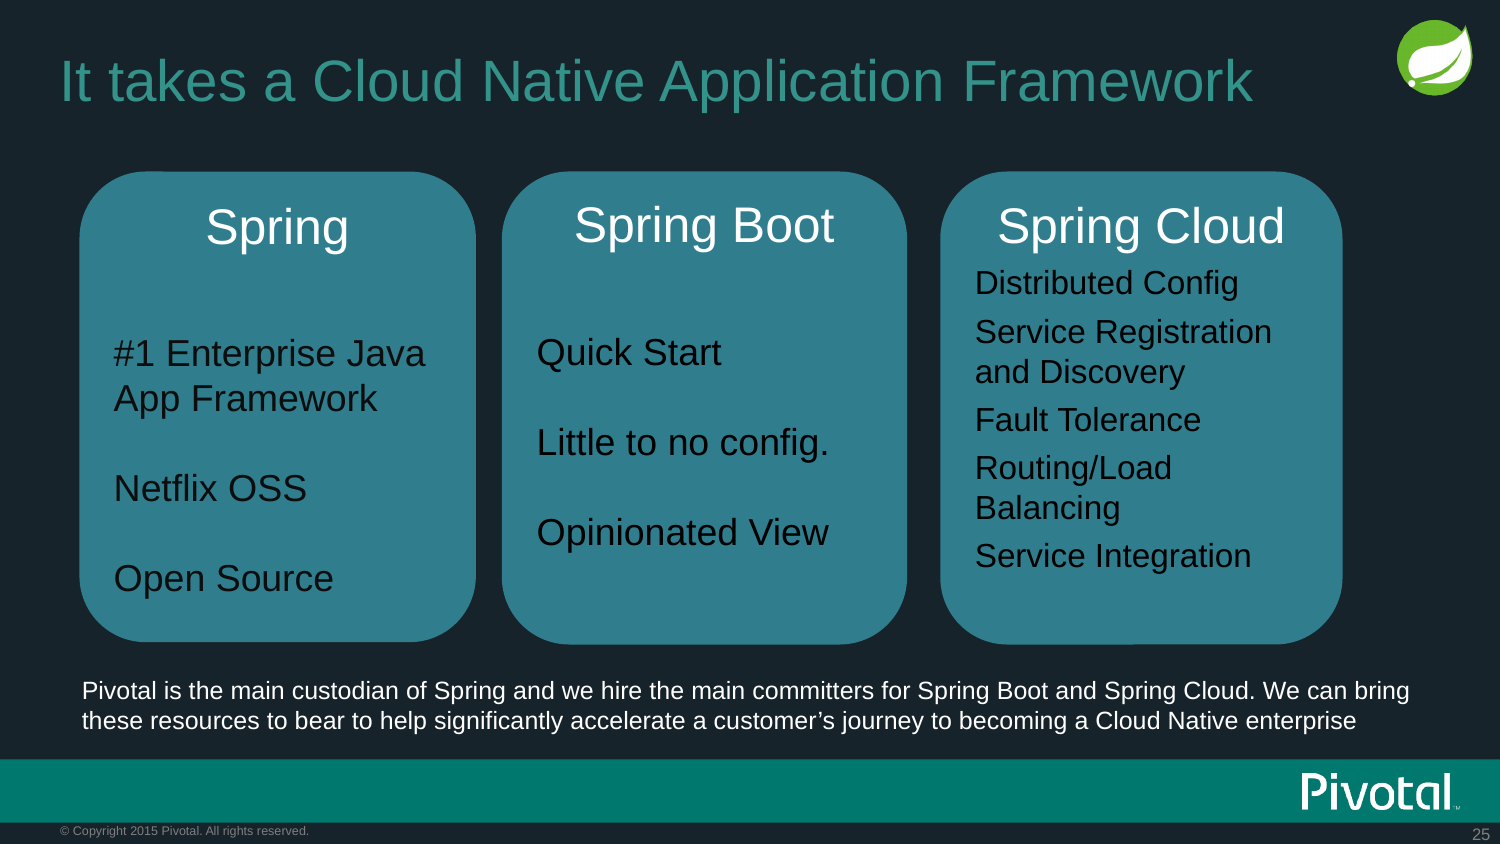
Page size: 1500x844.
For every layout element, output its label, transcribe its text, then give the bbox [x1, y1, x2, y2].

title It takes a Cloud Native Application Framework [44, 35, 1370, 128]
picture [1302, 773, 1460, 810]
text_box Spring Boot Quick Start Little to no config. Opinionated View [501, 171, 908, 645]
text_box Spring Cloud Distributed Config Service Registration and Discovery Fault Tolerance Routing/Load Balancing Service Integration [940, 171, 1343, 645]
text_box Spring #1 Enterprise Java App Framework Netflix OSS Open Source [79, 171, 476, 643]
text_box Pivotal is the main custodian of Spring and we hire the main committers for Spring Boot and Spring Cloud. We can bring these resources to bear to help significantly accelerate a customer’s journey to becoming a Cloud Native enterprise [67, 667, 1457, 742]
picture [1388, 11, 1481, 104]
